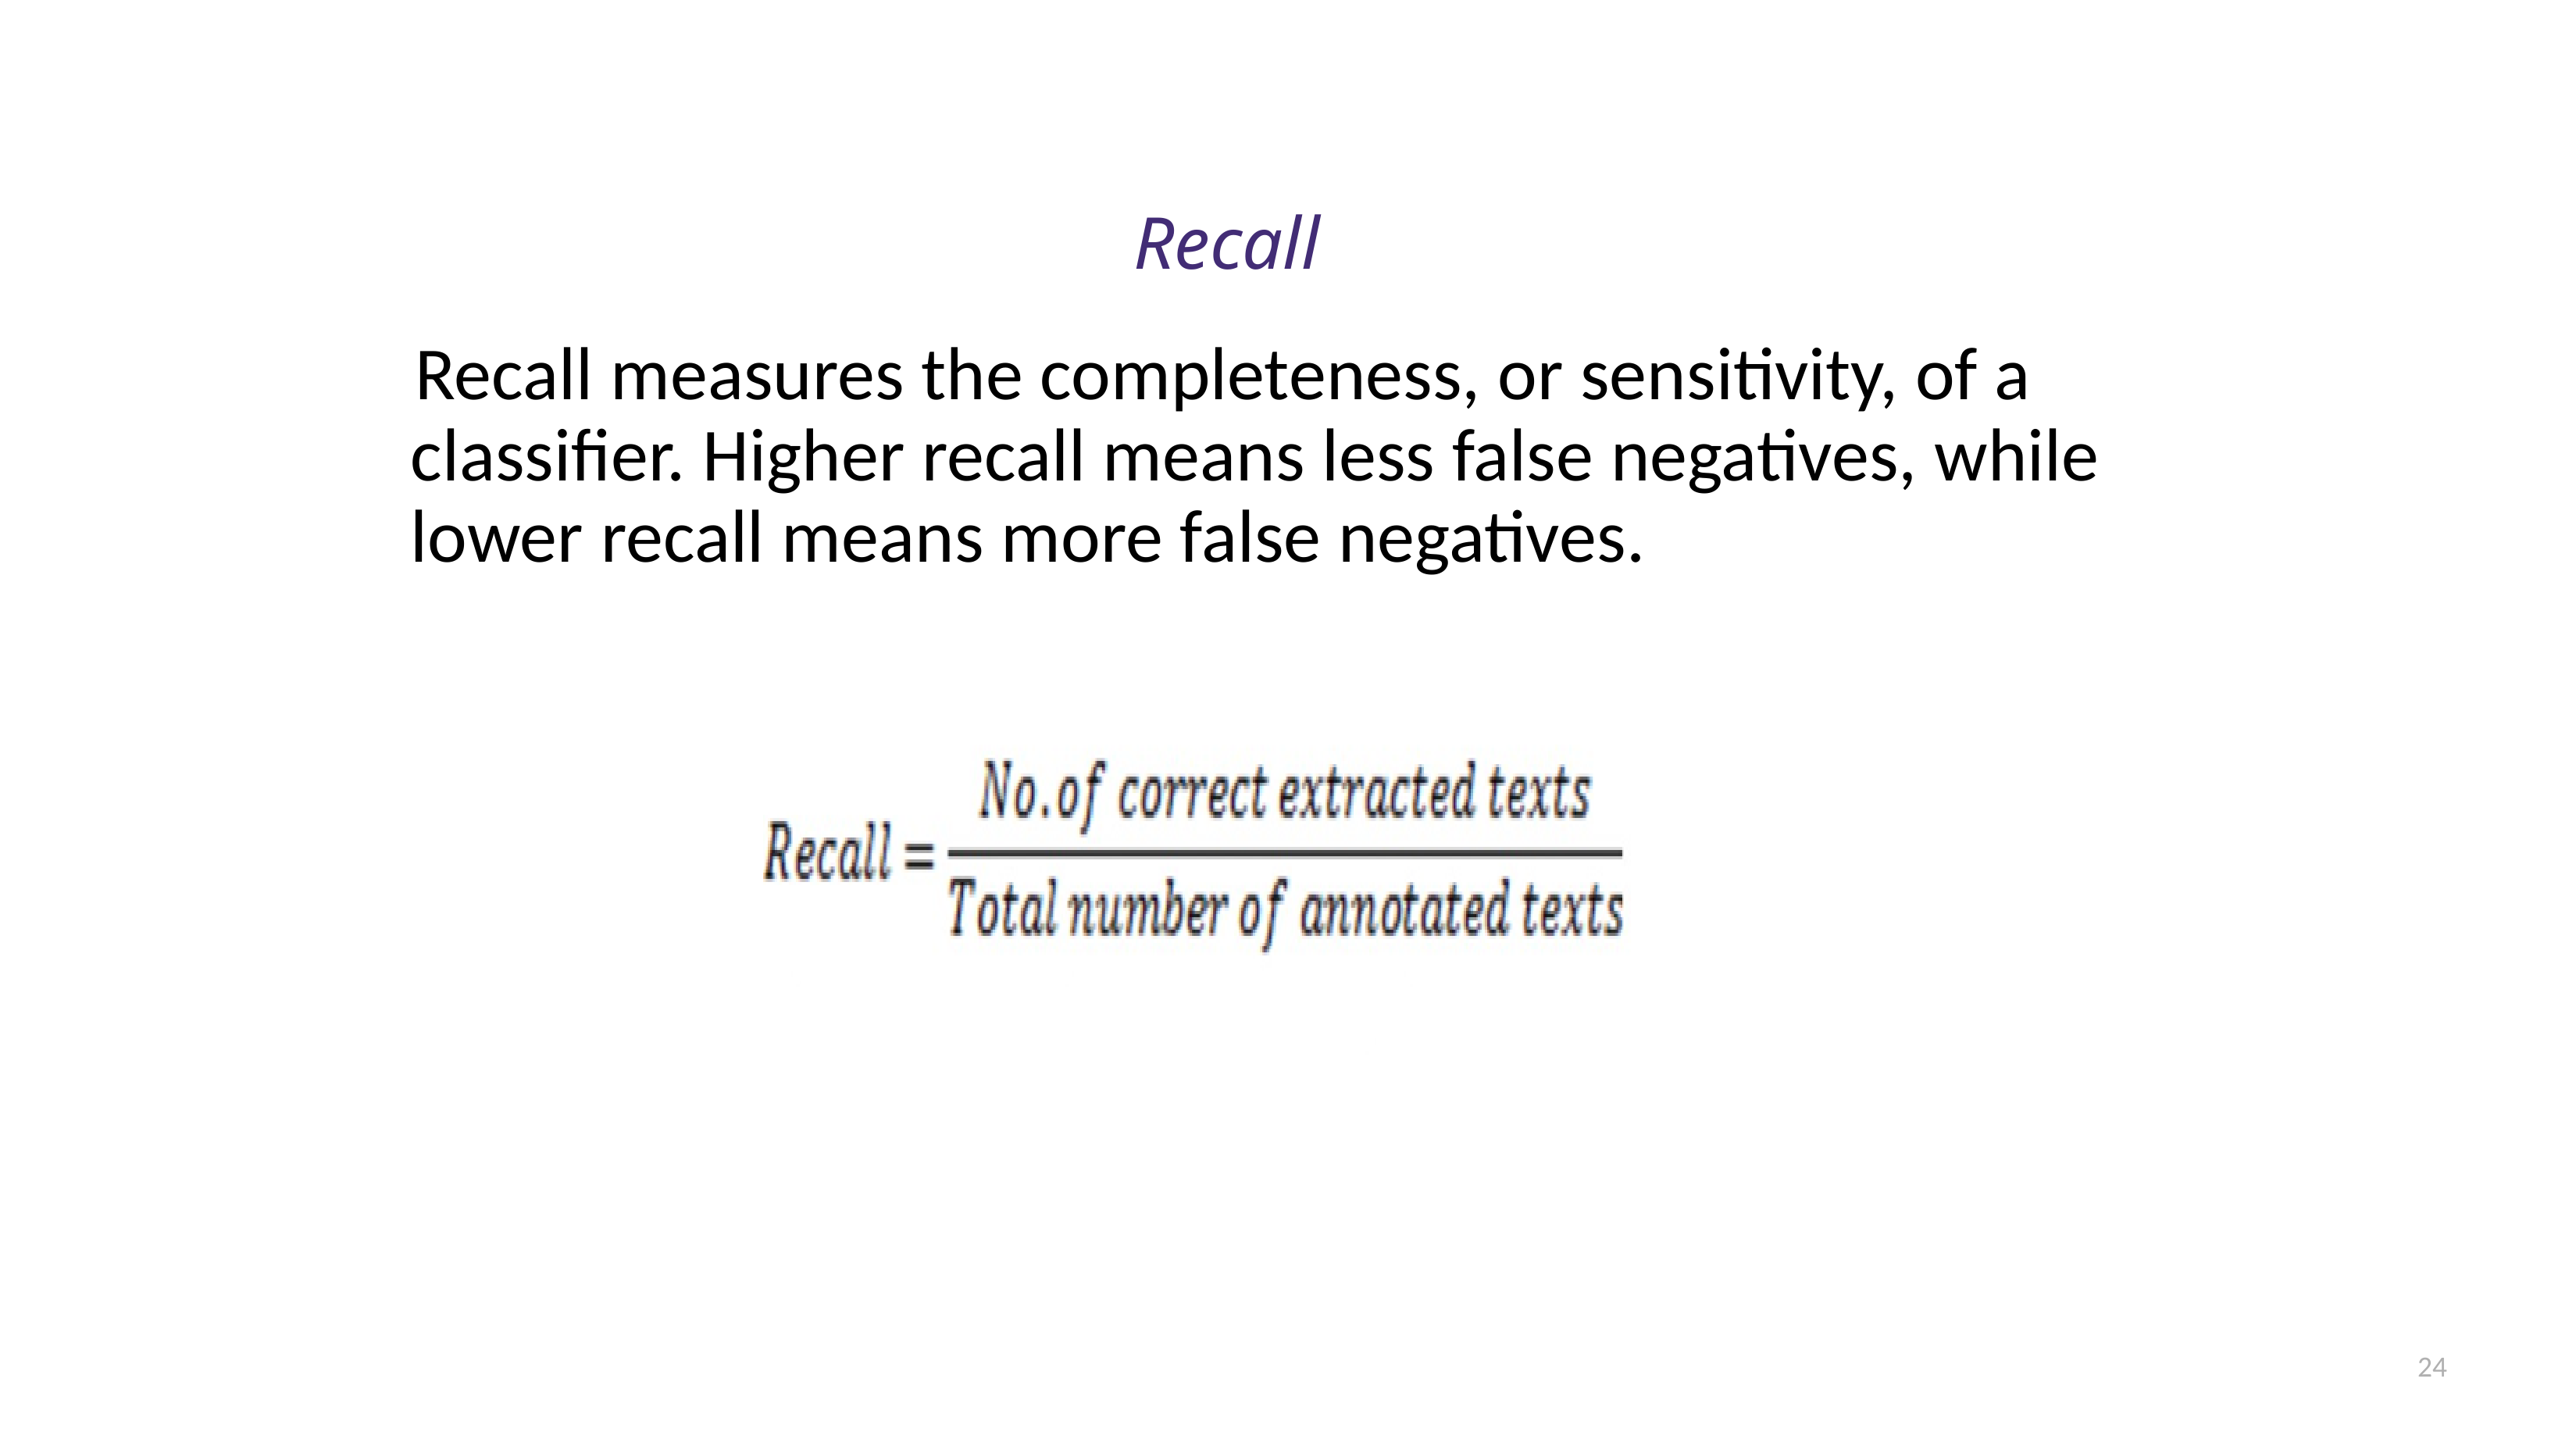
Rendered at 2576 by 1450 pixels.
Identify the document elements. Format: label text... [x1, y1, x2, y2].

slide_number 24 [1854, 1348, 2448, 1421]
list Recall measures the completeness, or sensitivity, of a classifier. Higher recall means less false negatives, while lower recall means more false negatives. [351, 334, 2225, 588]
title Recall [23, 207, 2431, 286]
picture [763, 678, 1684, 1055]
